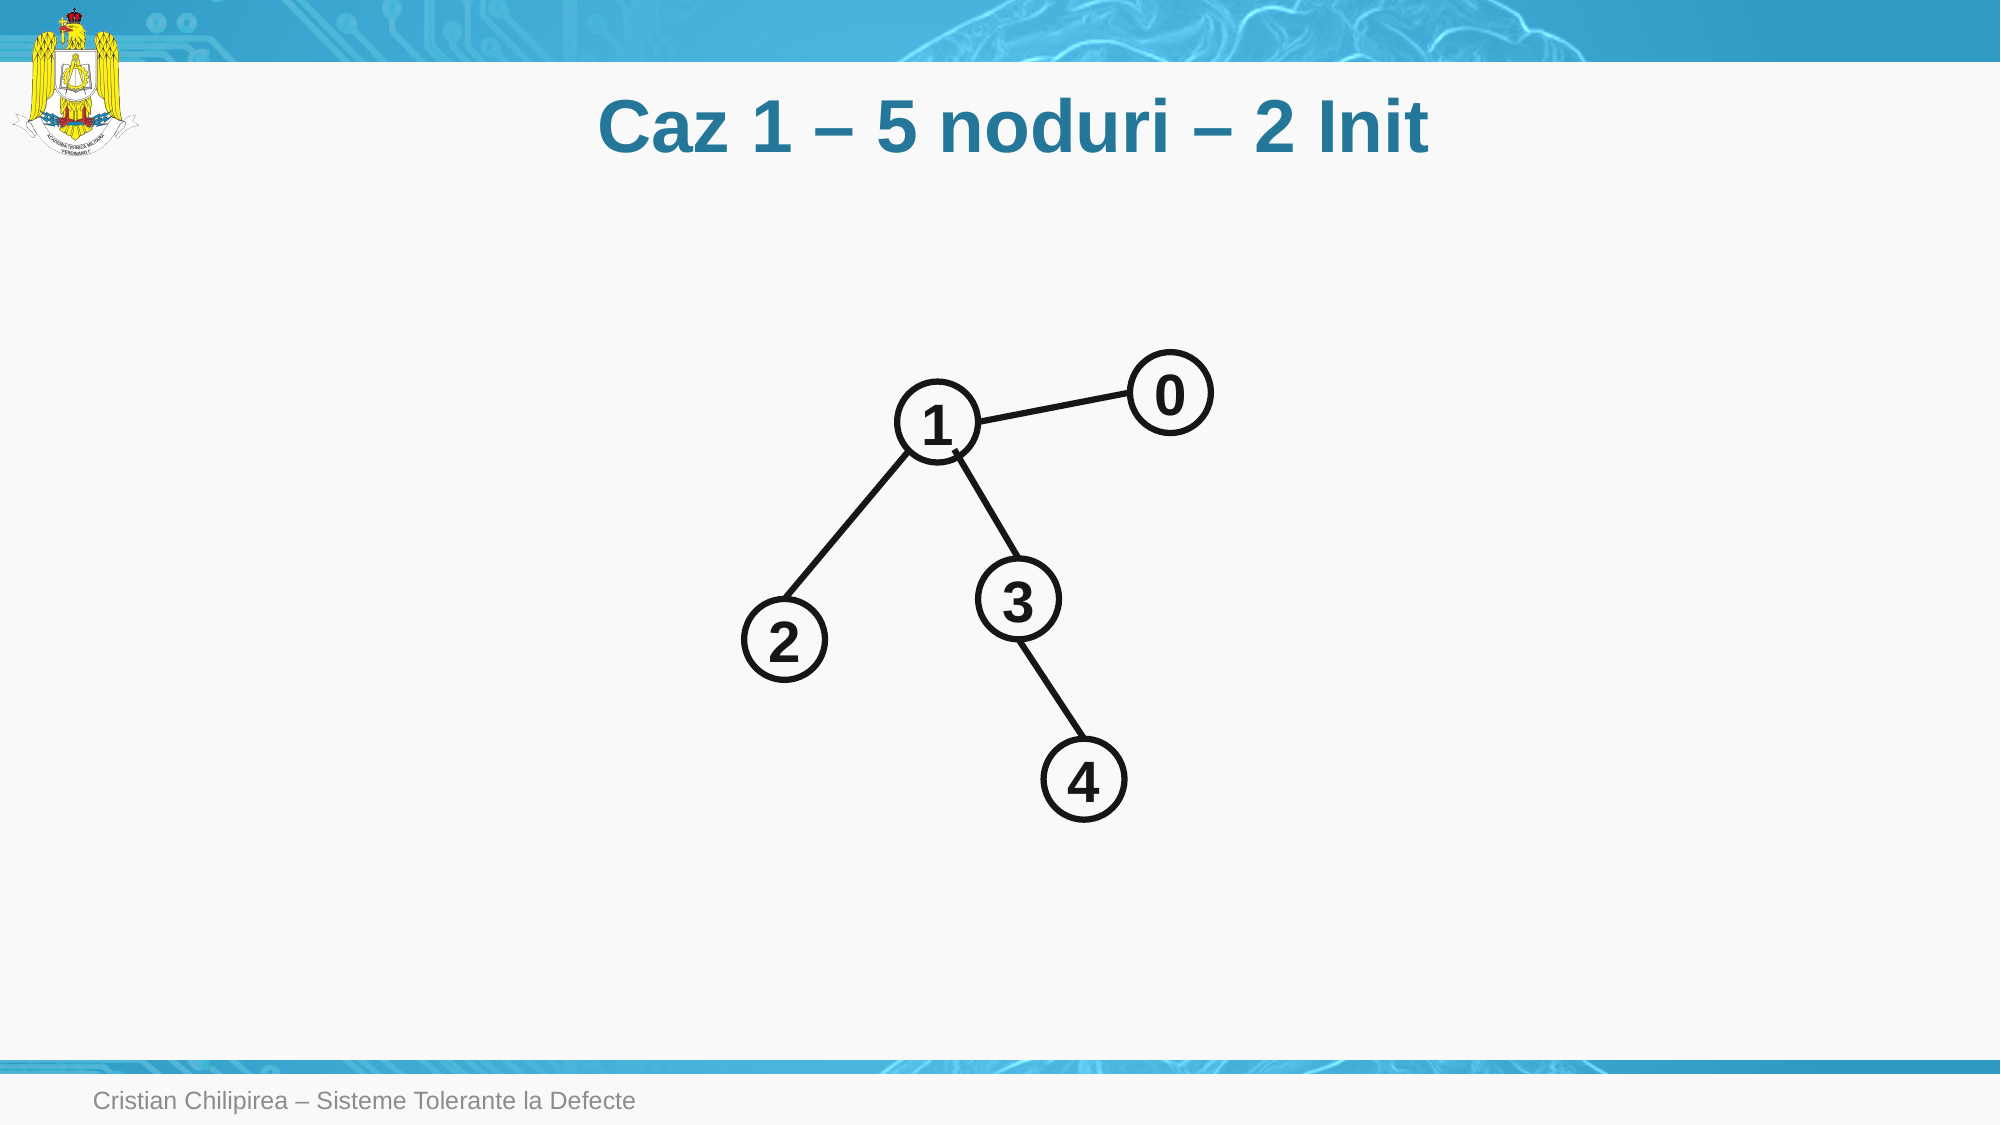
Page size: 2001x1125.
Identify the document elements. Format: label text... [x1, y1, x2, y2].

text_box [1018, 639, 1085, 739]
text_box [784, 450, 909, 599]
picture [0, 0, 2000, 156]
text_box 0 [1130, 352, 1211, 434]
title Caz 1 – 5 noduri – 2 Init [150, 76, 1876, 180]
text_box 2 [744, 599, 826, 680]
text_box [978, 392, 1130, 423]
text_box 1 [897, 381, 978, 463]
footer Cristian Chilipirea – Sisteme Tolerante la Defecte [77, 1073, 1338, 1125]
text_box 4 [1043, 738, 1125, 820]
picture [0, 1060, 2000, 1074]
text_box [954, 449, 1019, 559]
text_box 3 [978, 558, 1060, 640]
